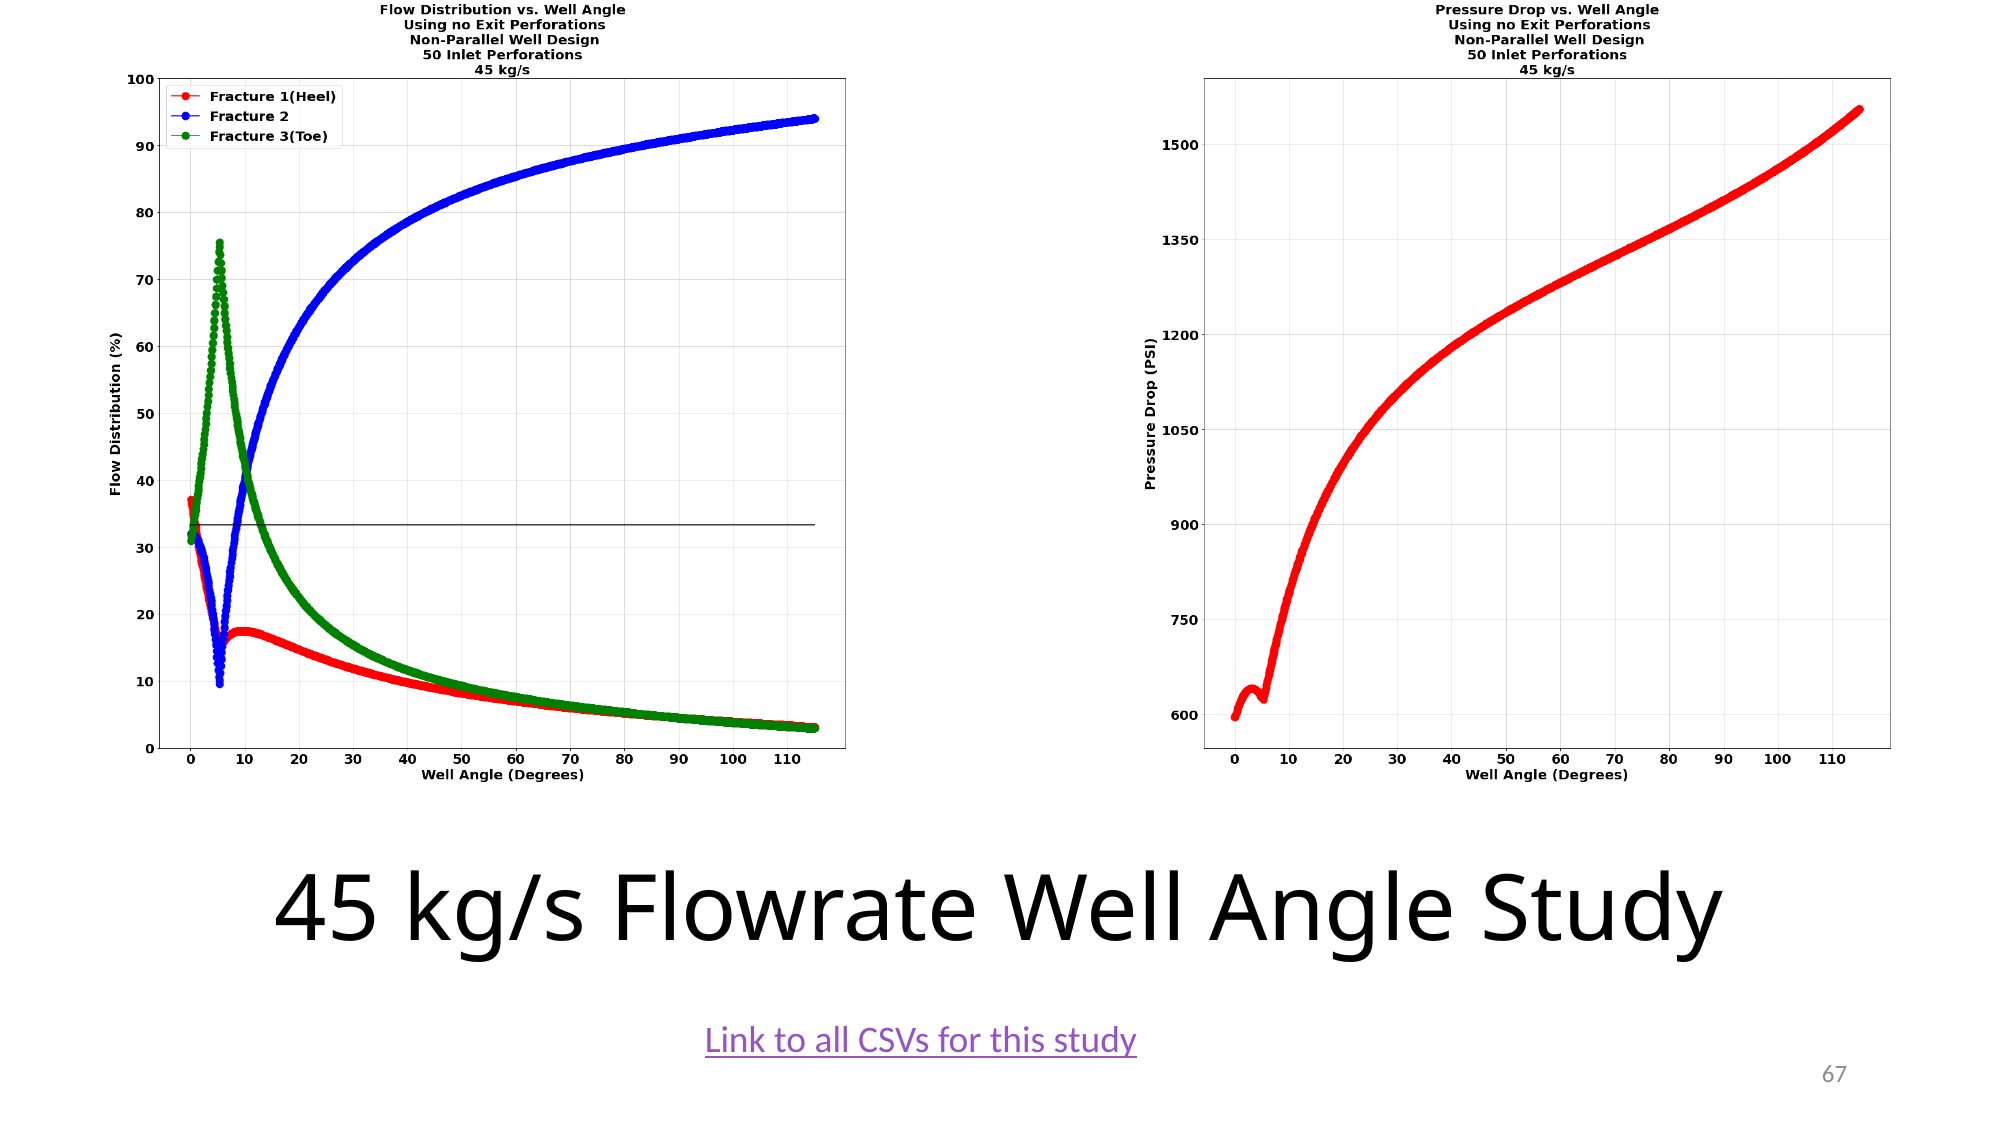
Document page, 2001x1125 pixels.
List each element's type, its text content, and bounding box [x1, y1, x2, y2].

text_box 45 kg/s Flowrate Well Angle Study [105, 785, 1895, 969]
slide_number 67 [1412, 1042, 1863, 1103]
text_box Link to all CSVs for this study [689, 1007, 1260, 1068]
picture [1140, 0, 1895, 786]
picture [105, 0, 850, 786]
